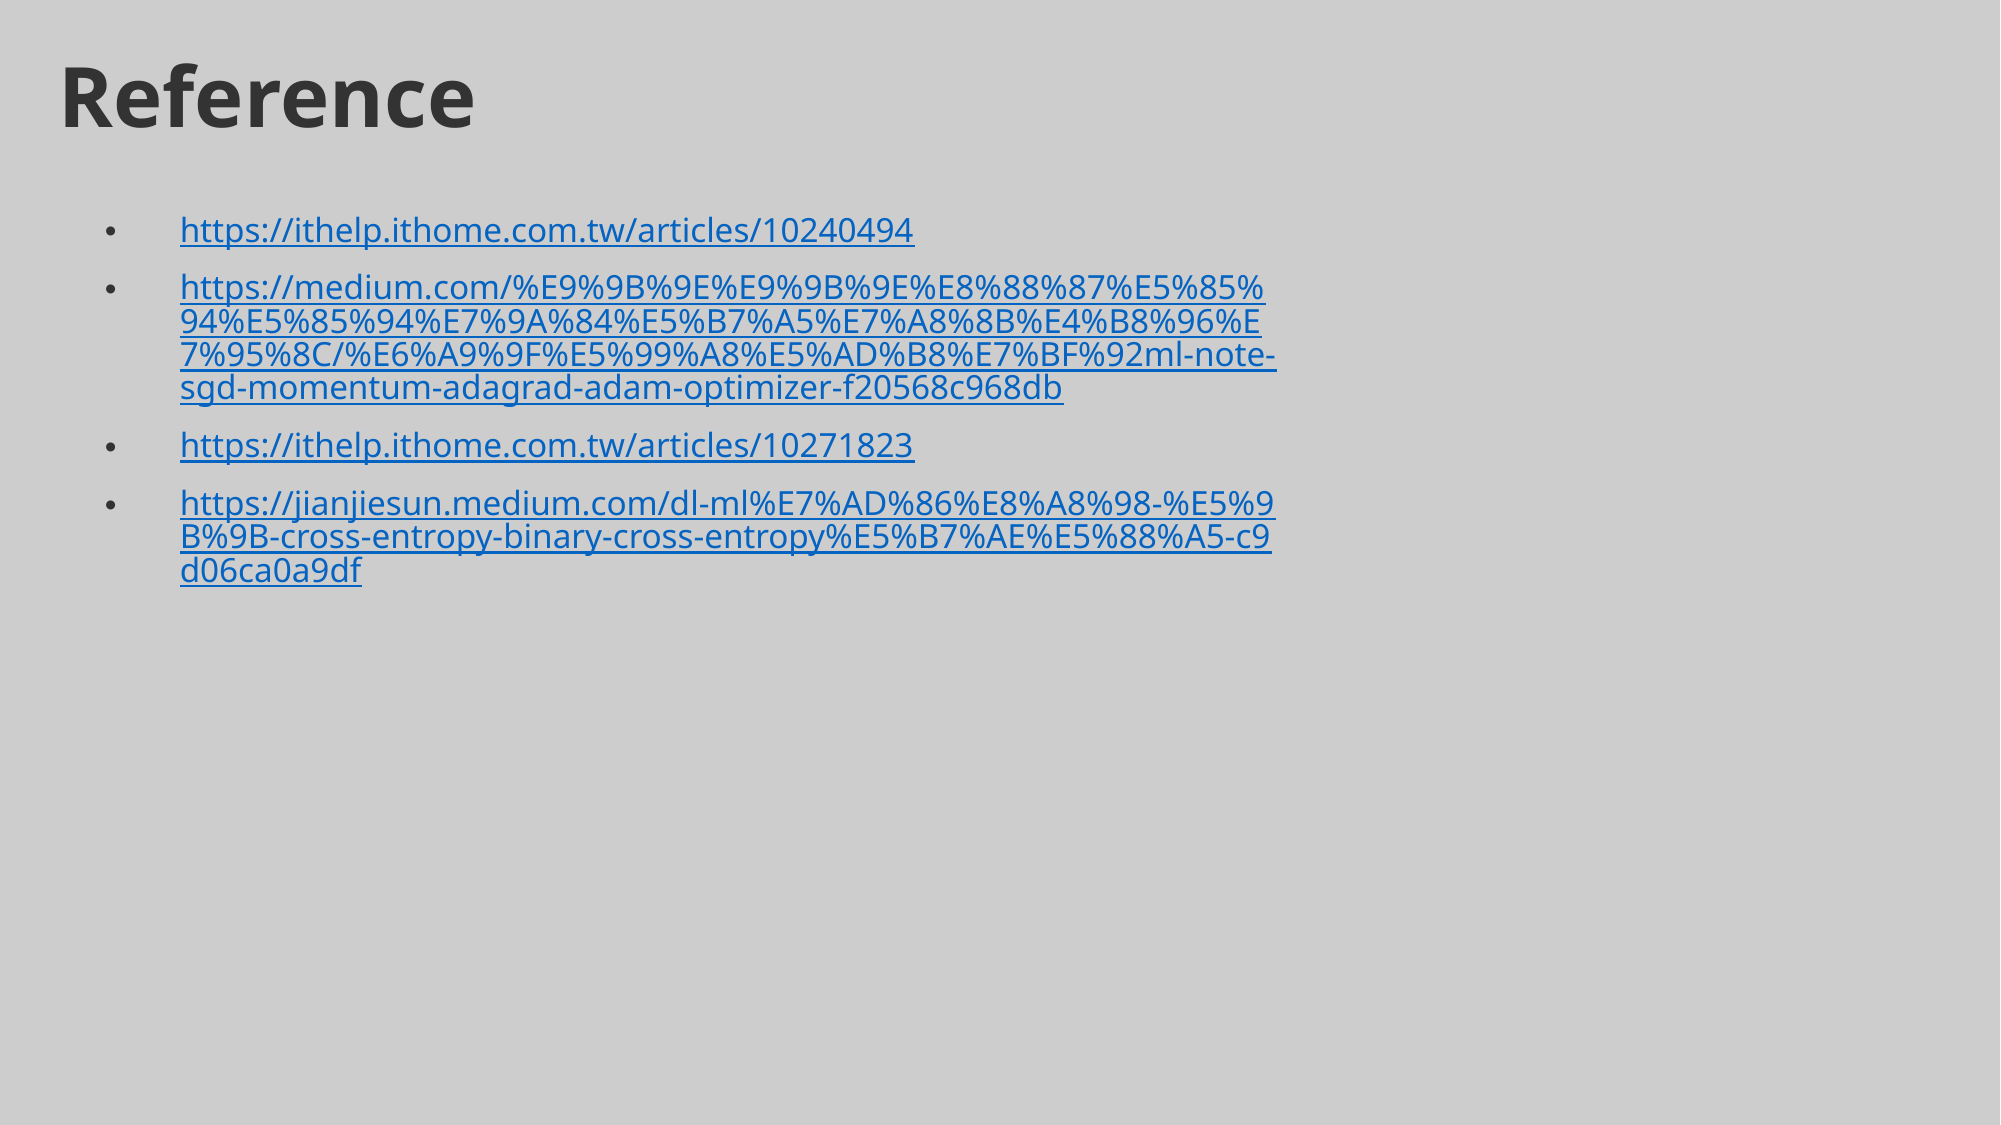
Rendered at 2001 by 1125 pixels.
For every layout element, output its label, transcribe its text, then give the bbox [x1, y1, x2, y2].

text_box https://ithelp.ithome.com.tw/articles/10240494 https://medium.com/%E9%9B%9E%E9%9B%9E%E8%88%87%E5%85%94%E5%85%94%E7%9A%84%E5%B7%A5%E7%A8%8B%E4%B8%96%E7%95%8C/%E6%A9%9F%E5%99%A8%E5%AD%B8%E7%BF%92ml-note-sgd-momentum-adagrad-adam-optimizer-f20568c968db https://ithelp.ithome.com.tw/articles/10271823 https://jianjiesun.medium.com/dl-ml%E7%AD%86%E8%A8%98-%E5%9B%9B-cross-entropy-binary-cross-entropy%E5%B7%AE%E5%88%A5-c9d06ca0a9df [90, 201, 1295, 550]
title Reference [43, 32, 1000, 154]
